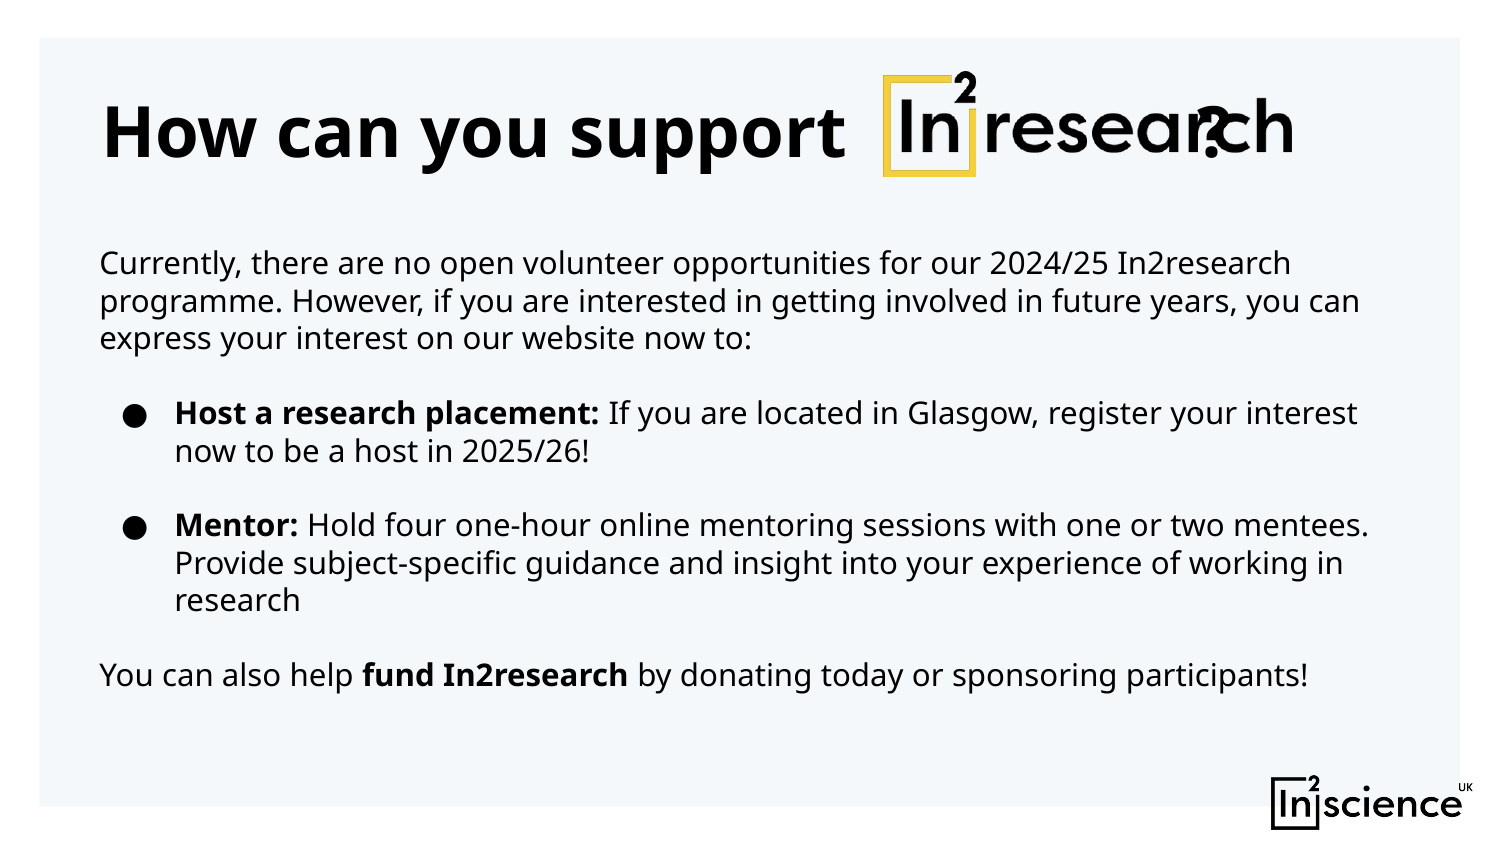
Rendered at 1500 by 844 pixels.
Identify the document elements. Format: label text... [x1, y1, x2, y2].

picture [883, 71, 1293, 178]
text_box [39, 37, 1460, 807]
text_box Currently, there are no open volunteer opportunities for our 2024/25 In2research programme. However, if you are interested in getting involved in future years, you can express your interest on our website now to: Host a research placement: If you are located in Glasgow, register your interest now to be a host in 2025/26! Mentor: Hold four one-hour online mentoring sessions with one or two mentees. Provide subject-specific guidance and insight into your experience of working in research You can also help fund In2research by donating today or sponsoring participants! [99, 243, 1399, 758]
picture [1271, 775, 1473, 831]
text_box How can you support ? [86, 71, 1460, 187]
